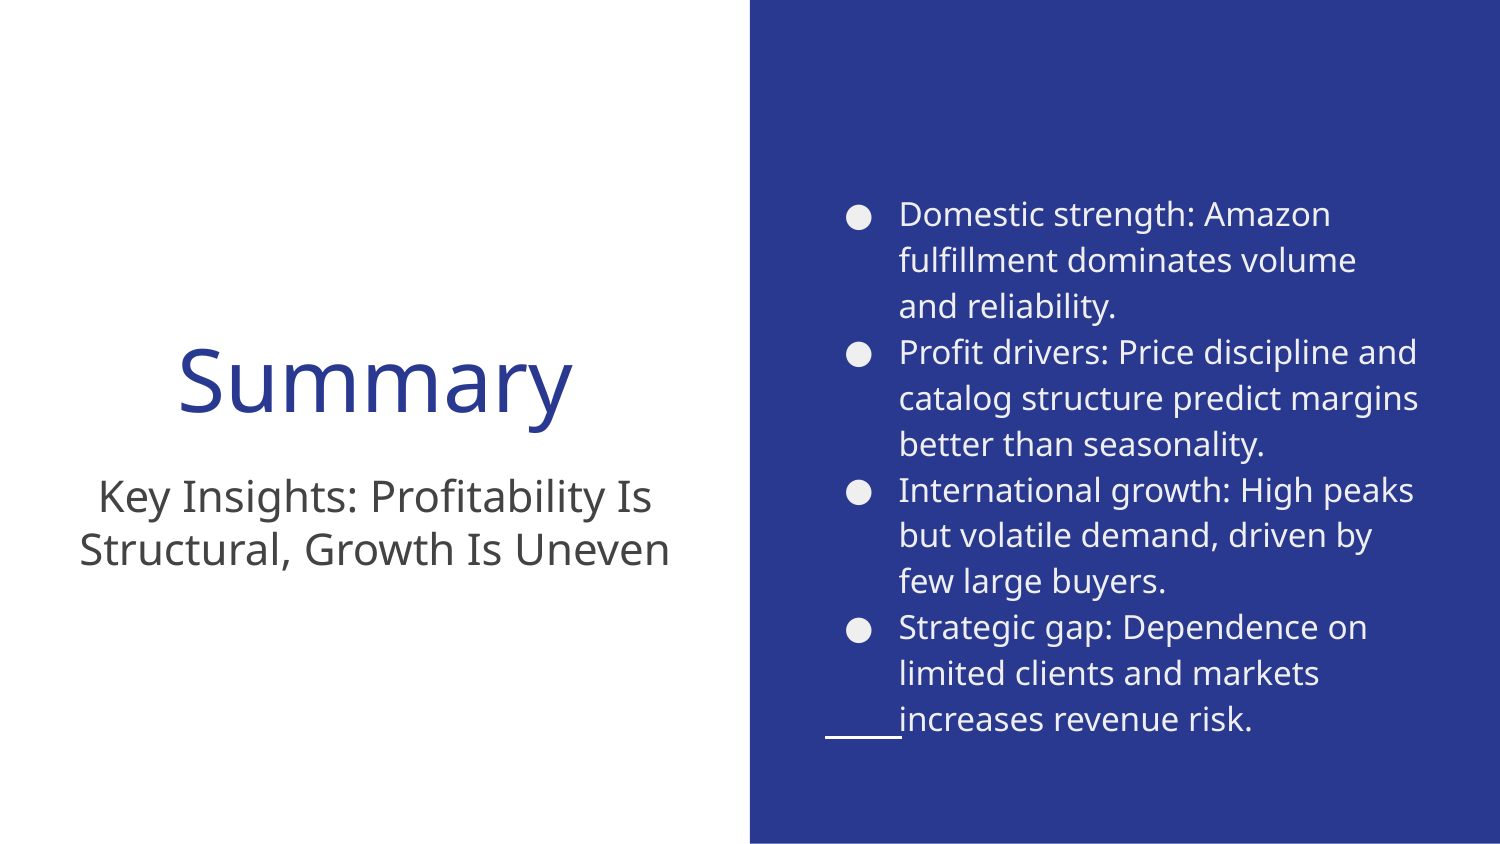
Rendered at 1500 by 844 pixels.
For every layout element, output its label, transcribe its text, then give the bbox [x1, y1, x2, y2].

title Summary [43, 188, 708, 446]
list Domestic strength: Amazon fulfillment dominates volume and reliability. Profit drivers: Price discipline and catalog structure predict margins better than seasonality. International growth: High peaks but volatile demand, driven by few large buyers. Strategic gap: Dependence on limited clients and markets increases revenue risk. [808, 199, 1438, 806]
subtitle Key Insights: Profitability Is Structural, Growth Is Uneven [43, 454, 708, 663]
